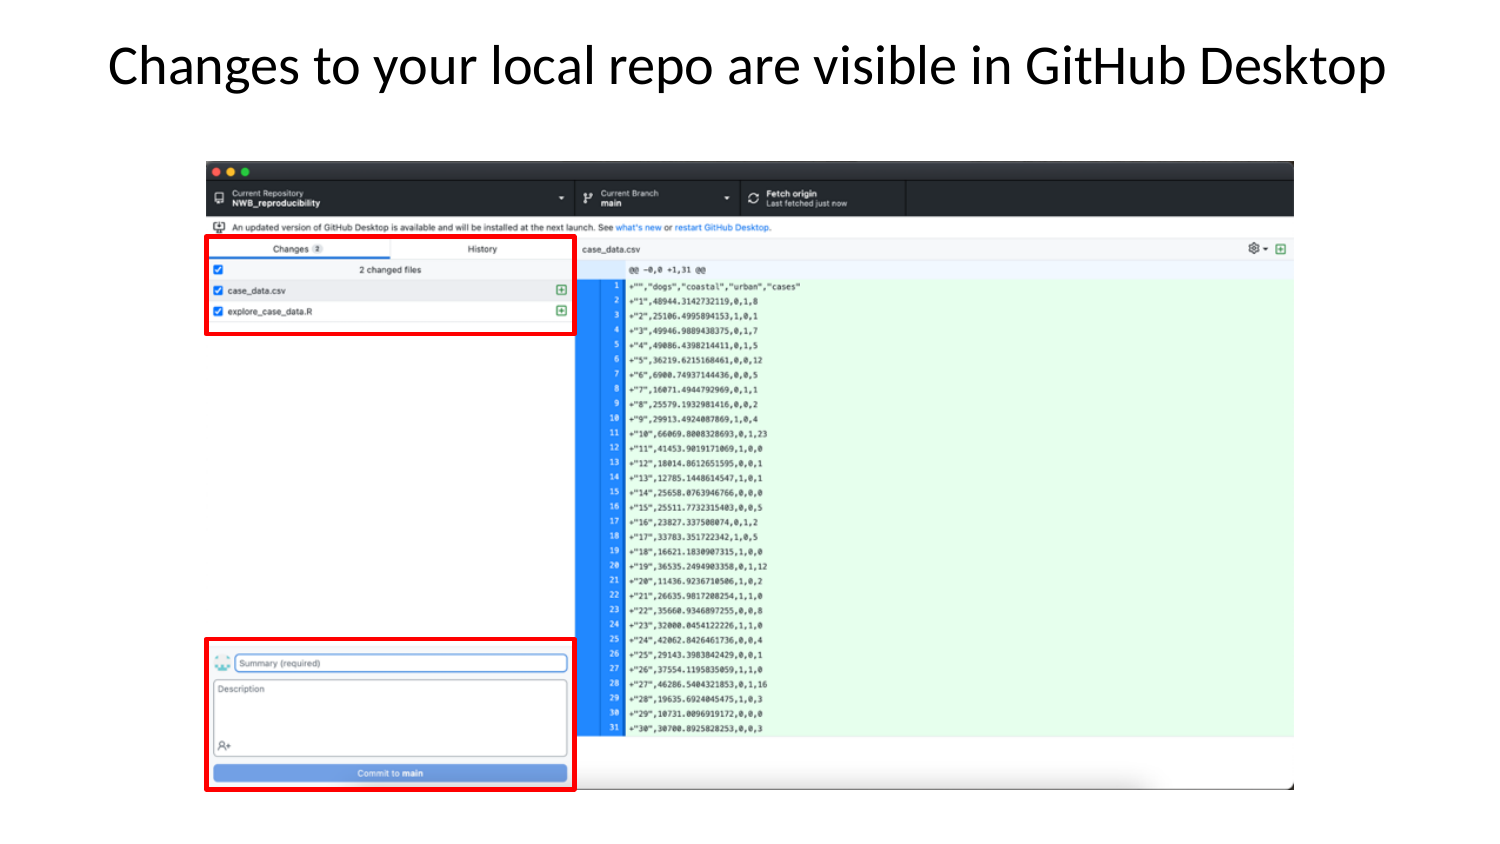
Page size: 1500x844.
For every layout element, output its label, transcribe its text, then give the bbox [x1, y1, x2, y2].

text_box Changes to your local repo are visible in GitHub Desktop [97, 16, 1403, 122]
picture [206, 161, 1294, 790]
